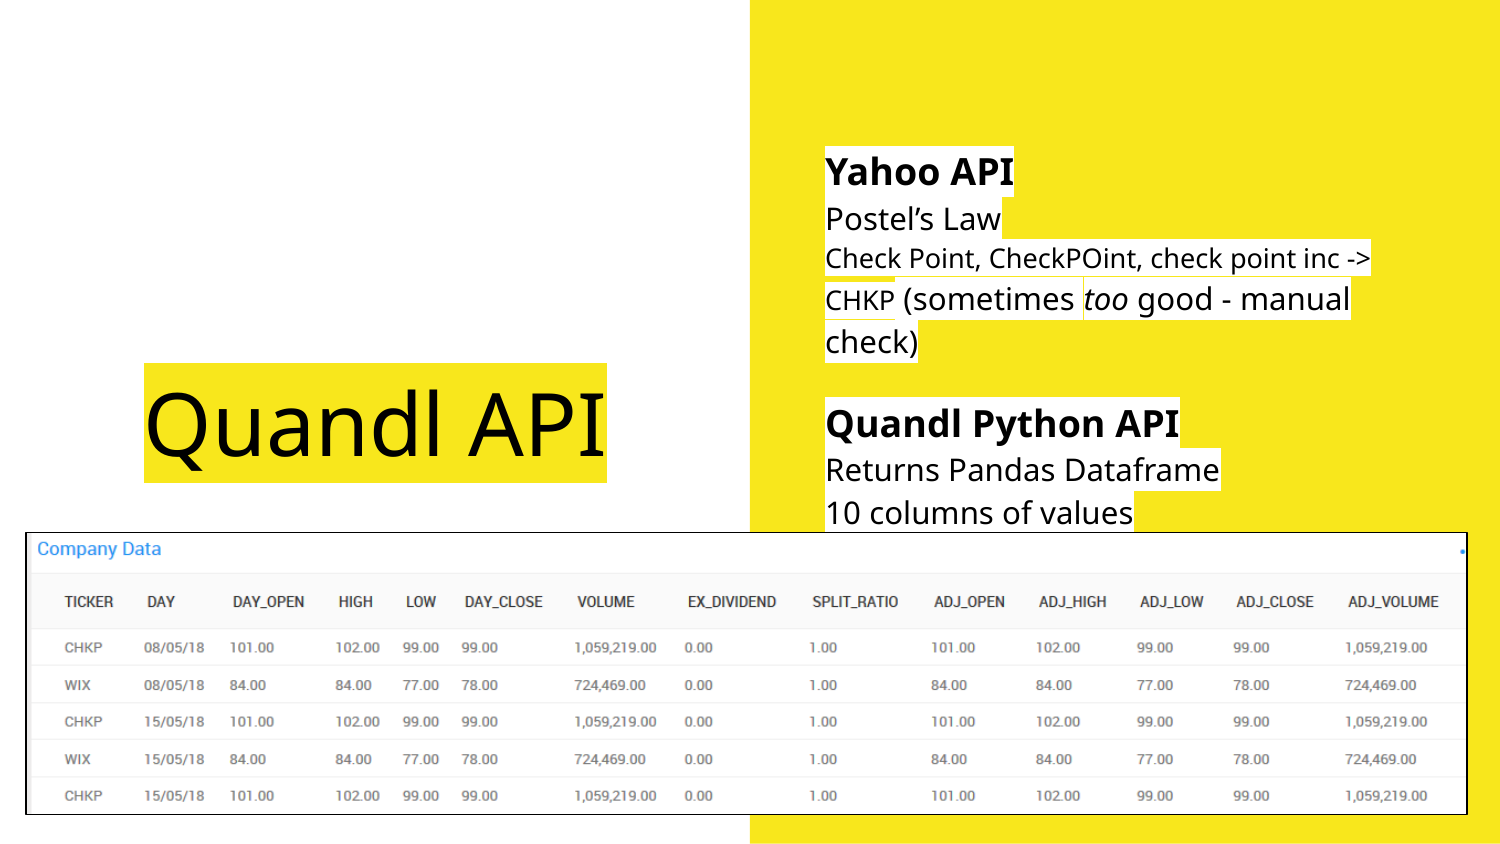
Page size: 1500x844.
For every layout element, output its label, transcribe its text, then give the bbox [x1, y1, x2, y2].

picture [26, 532, 1467, 814]
list Yahoo API Postel’s Law Check Point, CheckPOint, check point inc -> CHKP (sometimes too good - manual check) Quandl Python API Returns Pandas Dataframe 10 columns of values Designer Company Name, Location June 20XX - July 20XX [810, 118, 1455, 531]
title Quandl API [43, 298, 708, 531]
